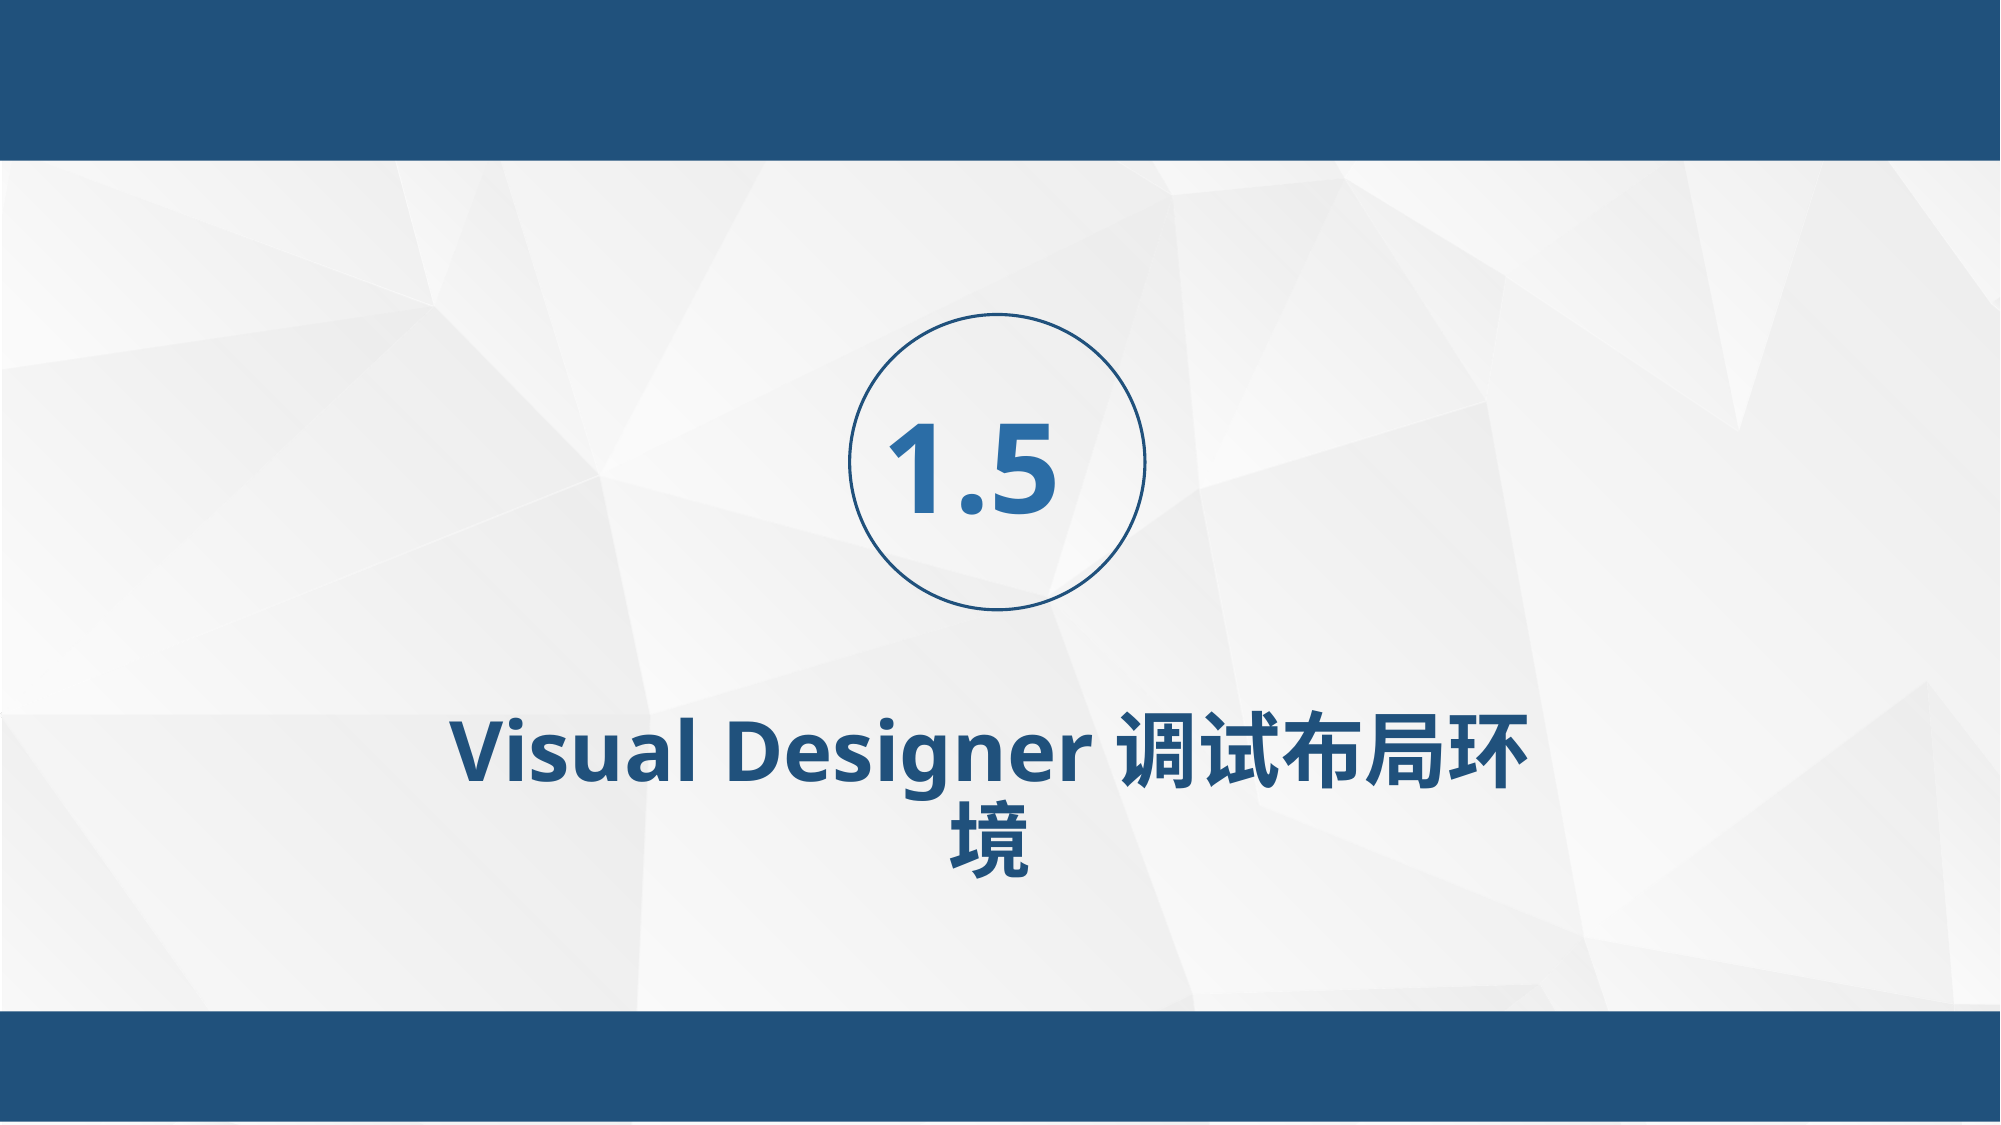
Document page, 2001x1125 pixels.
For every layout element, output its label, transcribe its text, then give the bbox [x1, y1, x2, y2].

list 1.5 [867, 398, 1113, 563]
picture [0, 0, 2001, 1125]
list Visual Designer调试布局环境 [398, 701, 1582, 912]
